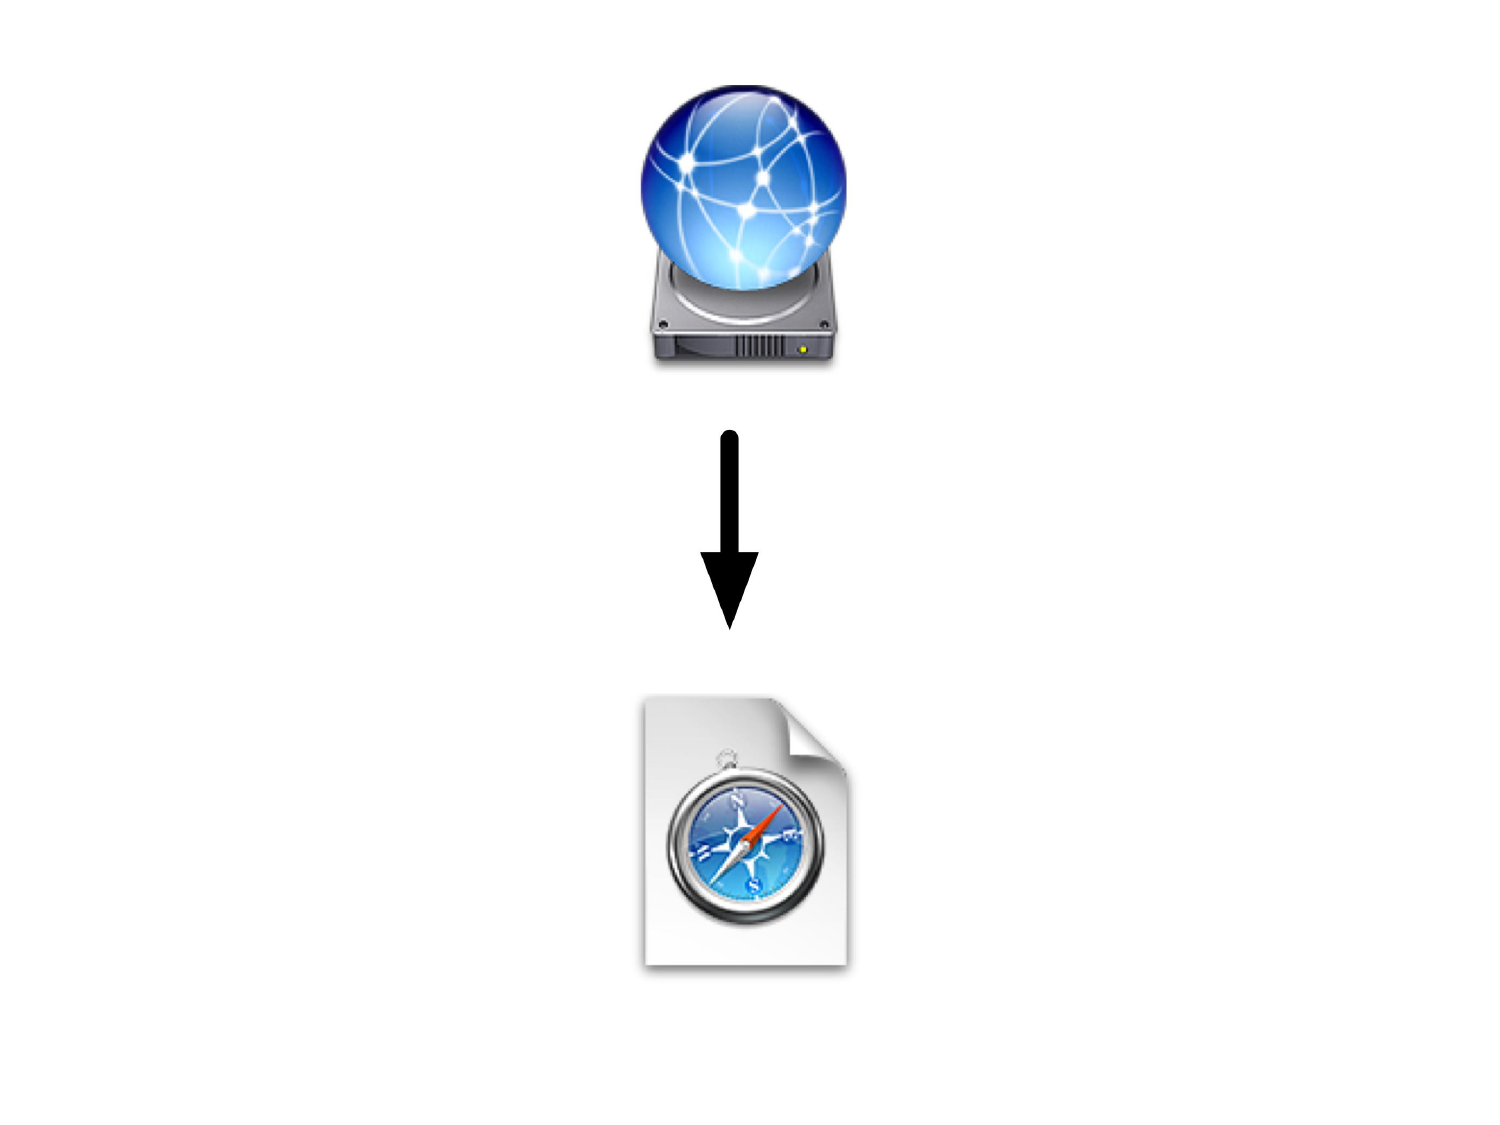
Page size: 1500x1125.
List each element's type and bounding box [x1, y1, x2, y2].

picture [574, 62, 912, 1007]
